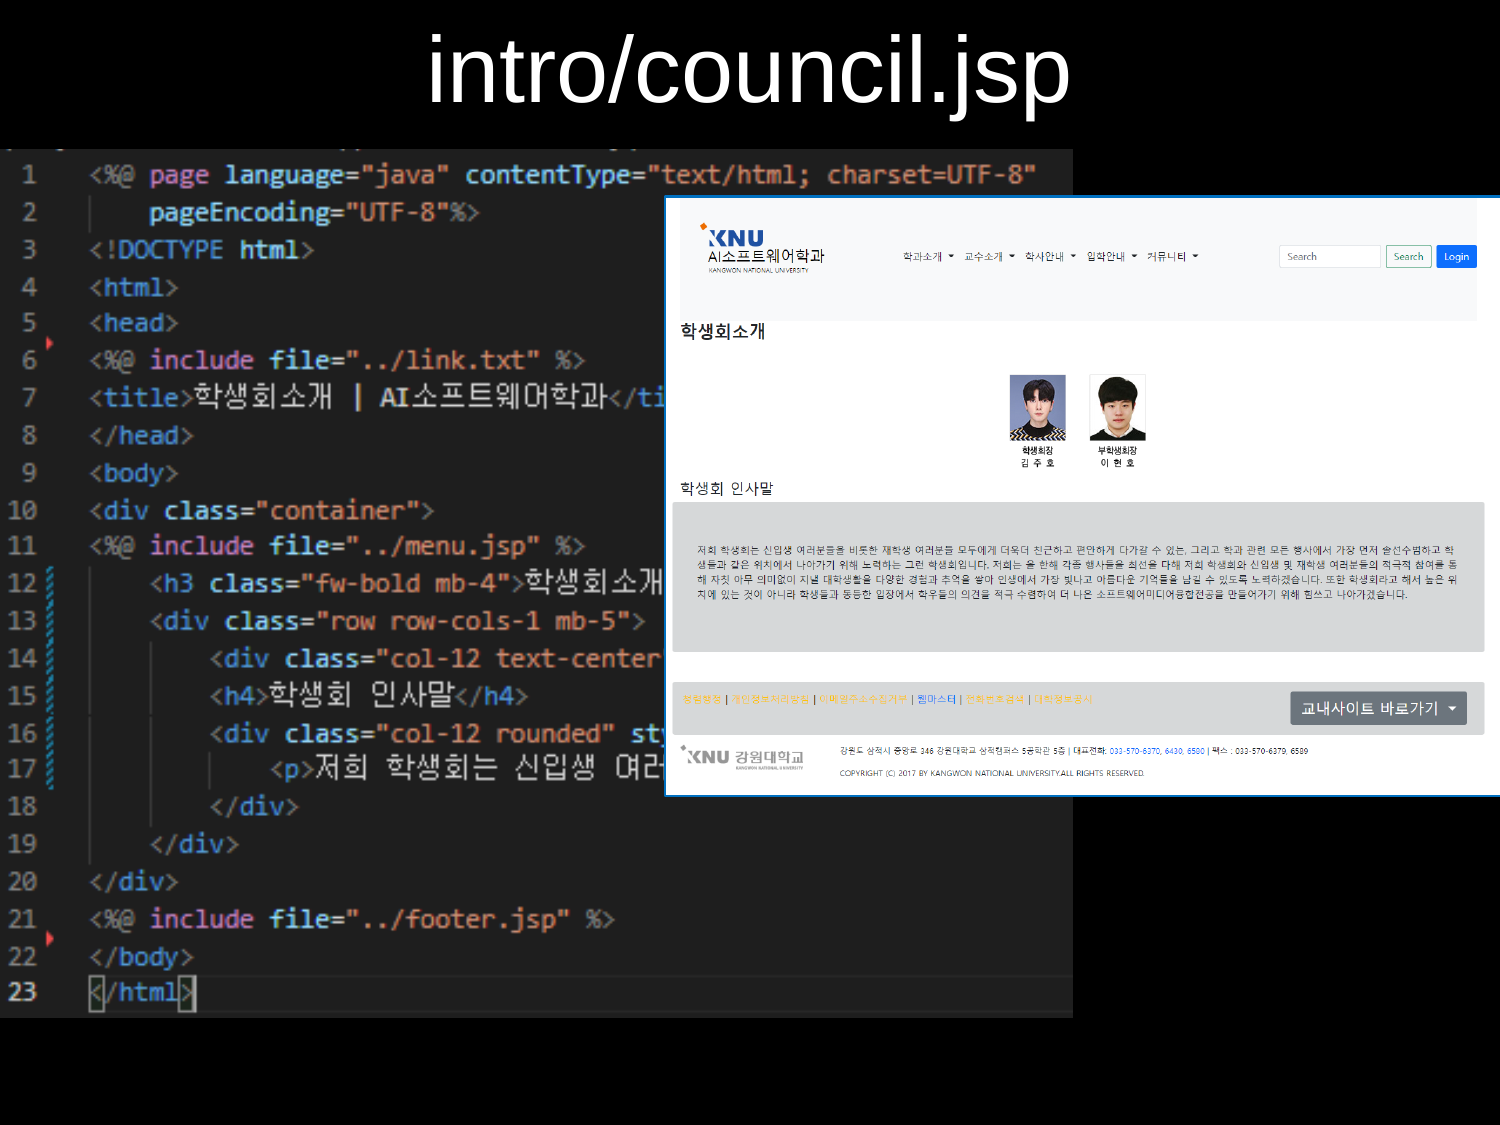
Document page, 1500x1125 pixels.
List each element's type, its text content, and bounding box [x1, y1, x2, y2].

picture [0, 149, 1500, 1018]
text_box intro/council.jsp [392, 0, 1108, 129]
